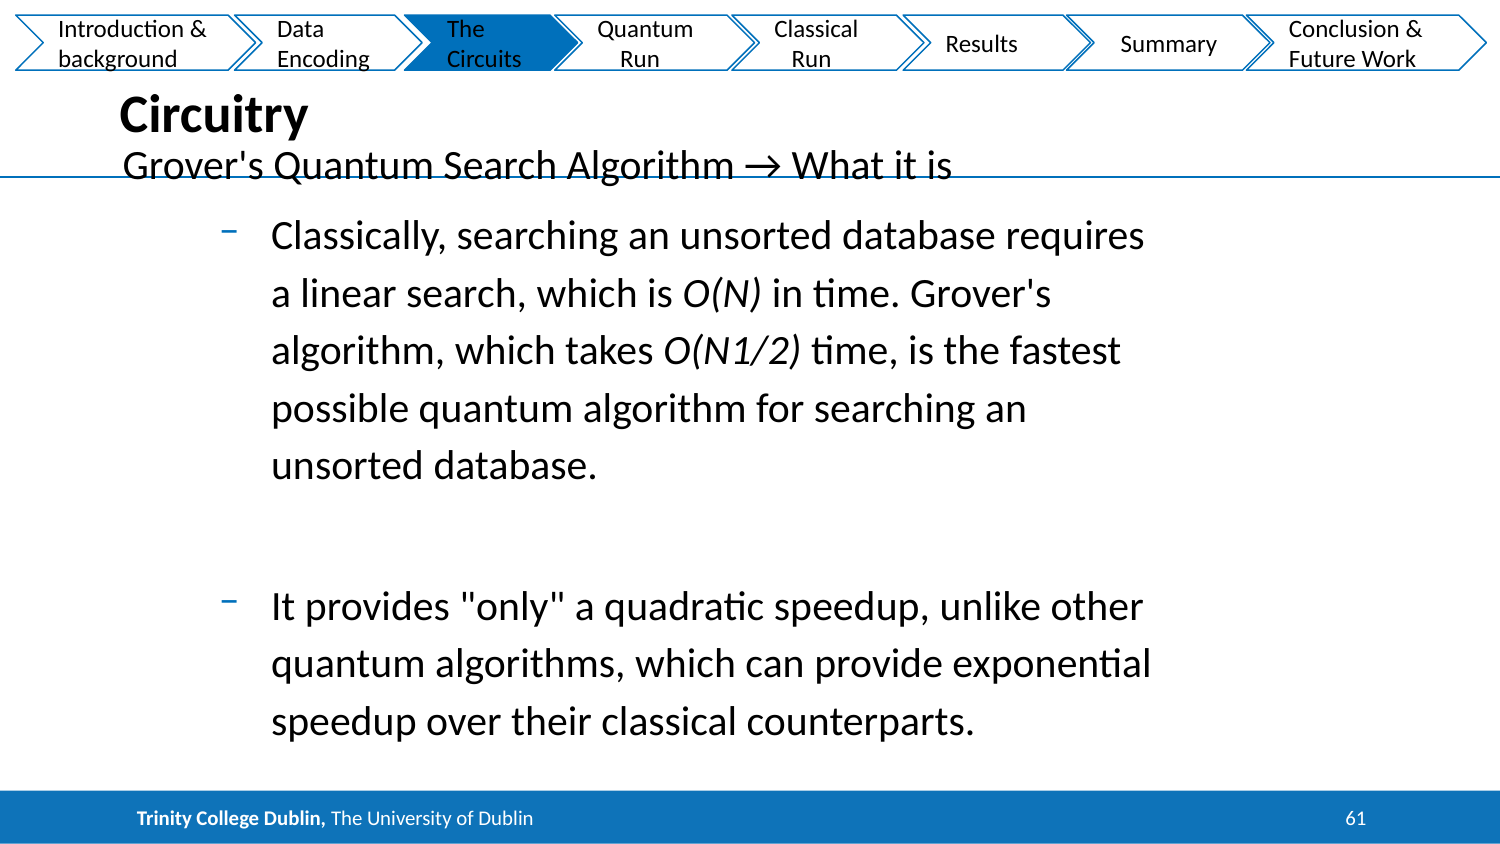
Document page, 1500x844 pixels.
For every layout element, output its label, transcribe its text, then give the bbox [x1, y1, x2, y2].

text_box Conclusion & Future Work [1246, 15, 1487, 71]
text_box The Circuits [404, 15, 578, 71]
text_box Quantum Run [554, 15, 755, 71]
text_box Classical Run [731, 15, 924, 71]
title Circuitry [107, 74, 1352, 144]
text_box Results [903, 15, 1091, 71]
list Grover's Quantum Search Algorithm → What it is [122, 138, 1367, 190]
text_box Summary [1066, 15, 1270, 71]
text_box Data Encoding [234, 15, 423, 71]
text_box Introduction & background [15, 15, 256, 71]
list Classically, searching an unsorted database requires a linear search, which is O(N) in time. Grover's algorithm, which takes O(N1/2) time, is the fastest possible quantum algorithm for searching an unsorted database. It provides "only" a quadratic speedup, unlike other quantum algorithms, which can provide exponential speedup over their classical counterparts. [218, 190, 1175, 770]
